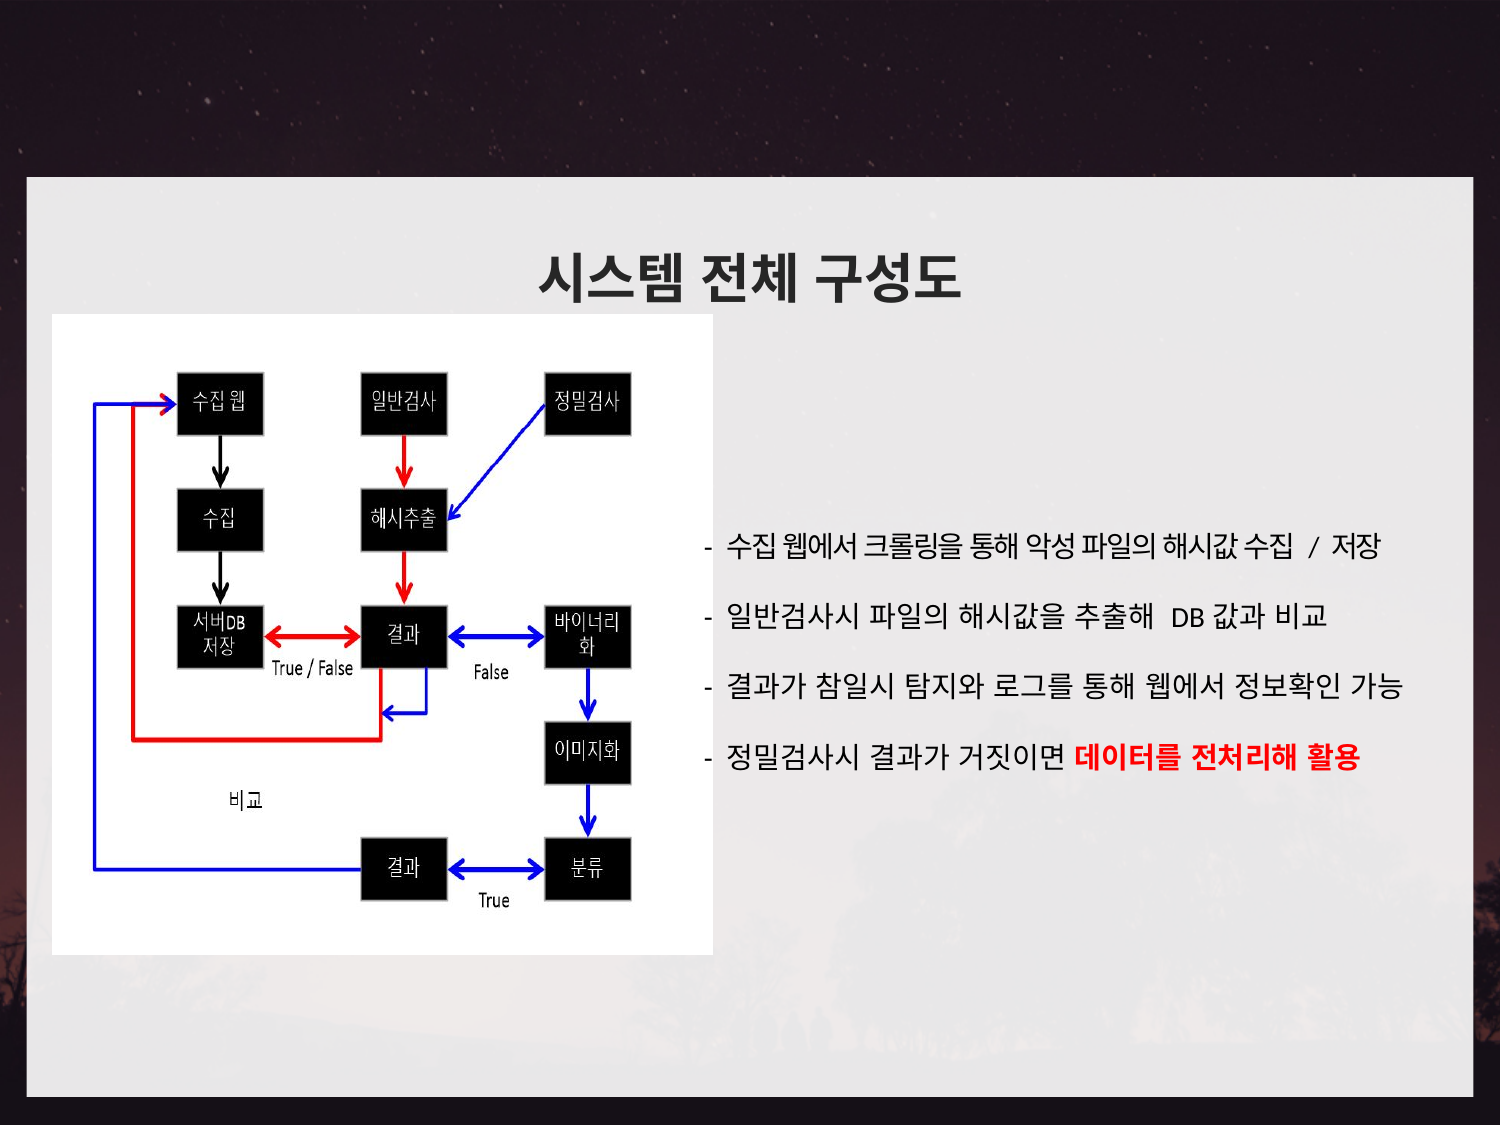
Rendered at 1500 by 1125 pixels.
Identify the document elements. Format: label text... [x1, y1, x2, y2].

text_box 시스템 전체 구성도 [149, 200, 1351, 354]
picture [0, 0, 1500, 1125]
list 3. 세부 과정 [26, 52, 1459, 159]
text_box - 수집 웹에서 크롤링을 통해 악성 파일의 해시값 수집 / 저장 - 일반검사시 파일의 해시값을 추출해 DB값과 비교 - 결과가 참일시 탐지와 로그를 통해 웹에서 정보확인 가능 - 정밀검사시 결과가 거짓이면 데이터를 전처리해 활용 [713, 485, 1455, 782]
